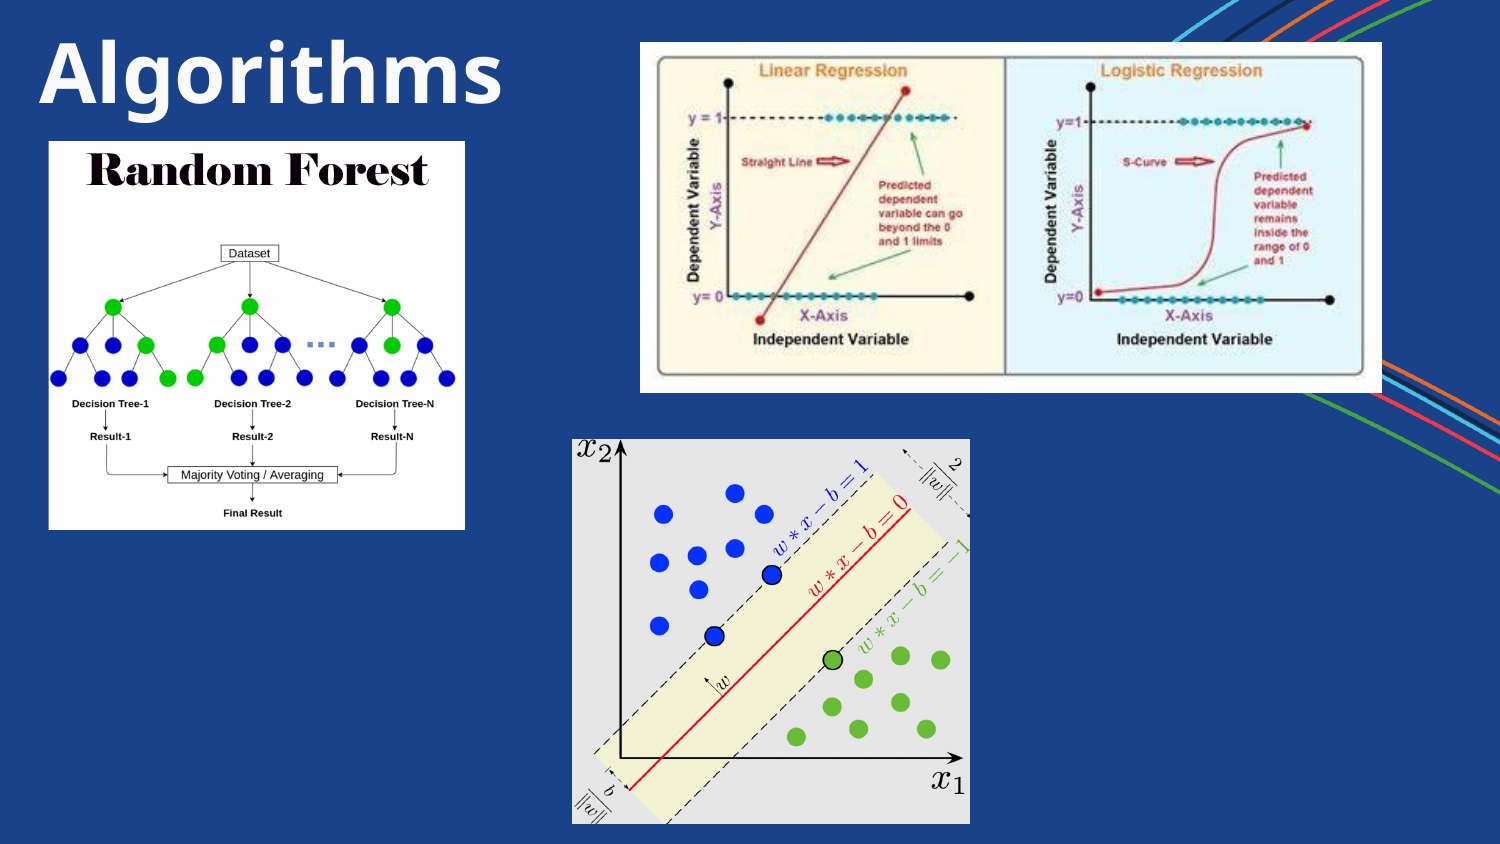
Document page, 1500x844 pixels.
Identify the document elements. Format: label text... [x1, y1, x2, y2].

picture [48, 140, 466, 531]
text_box Algorithms [39, 20, 559, 121]
picture [571, 0, 1500, 824]
